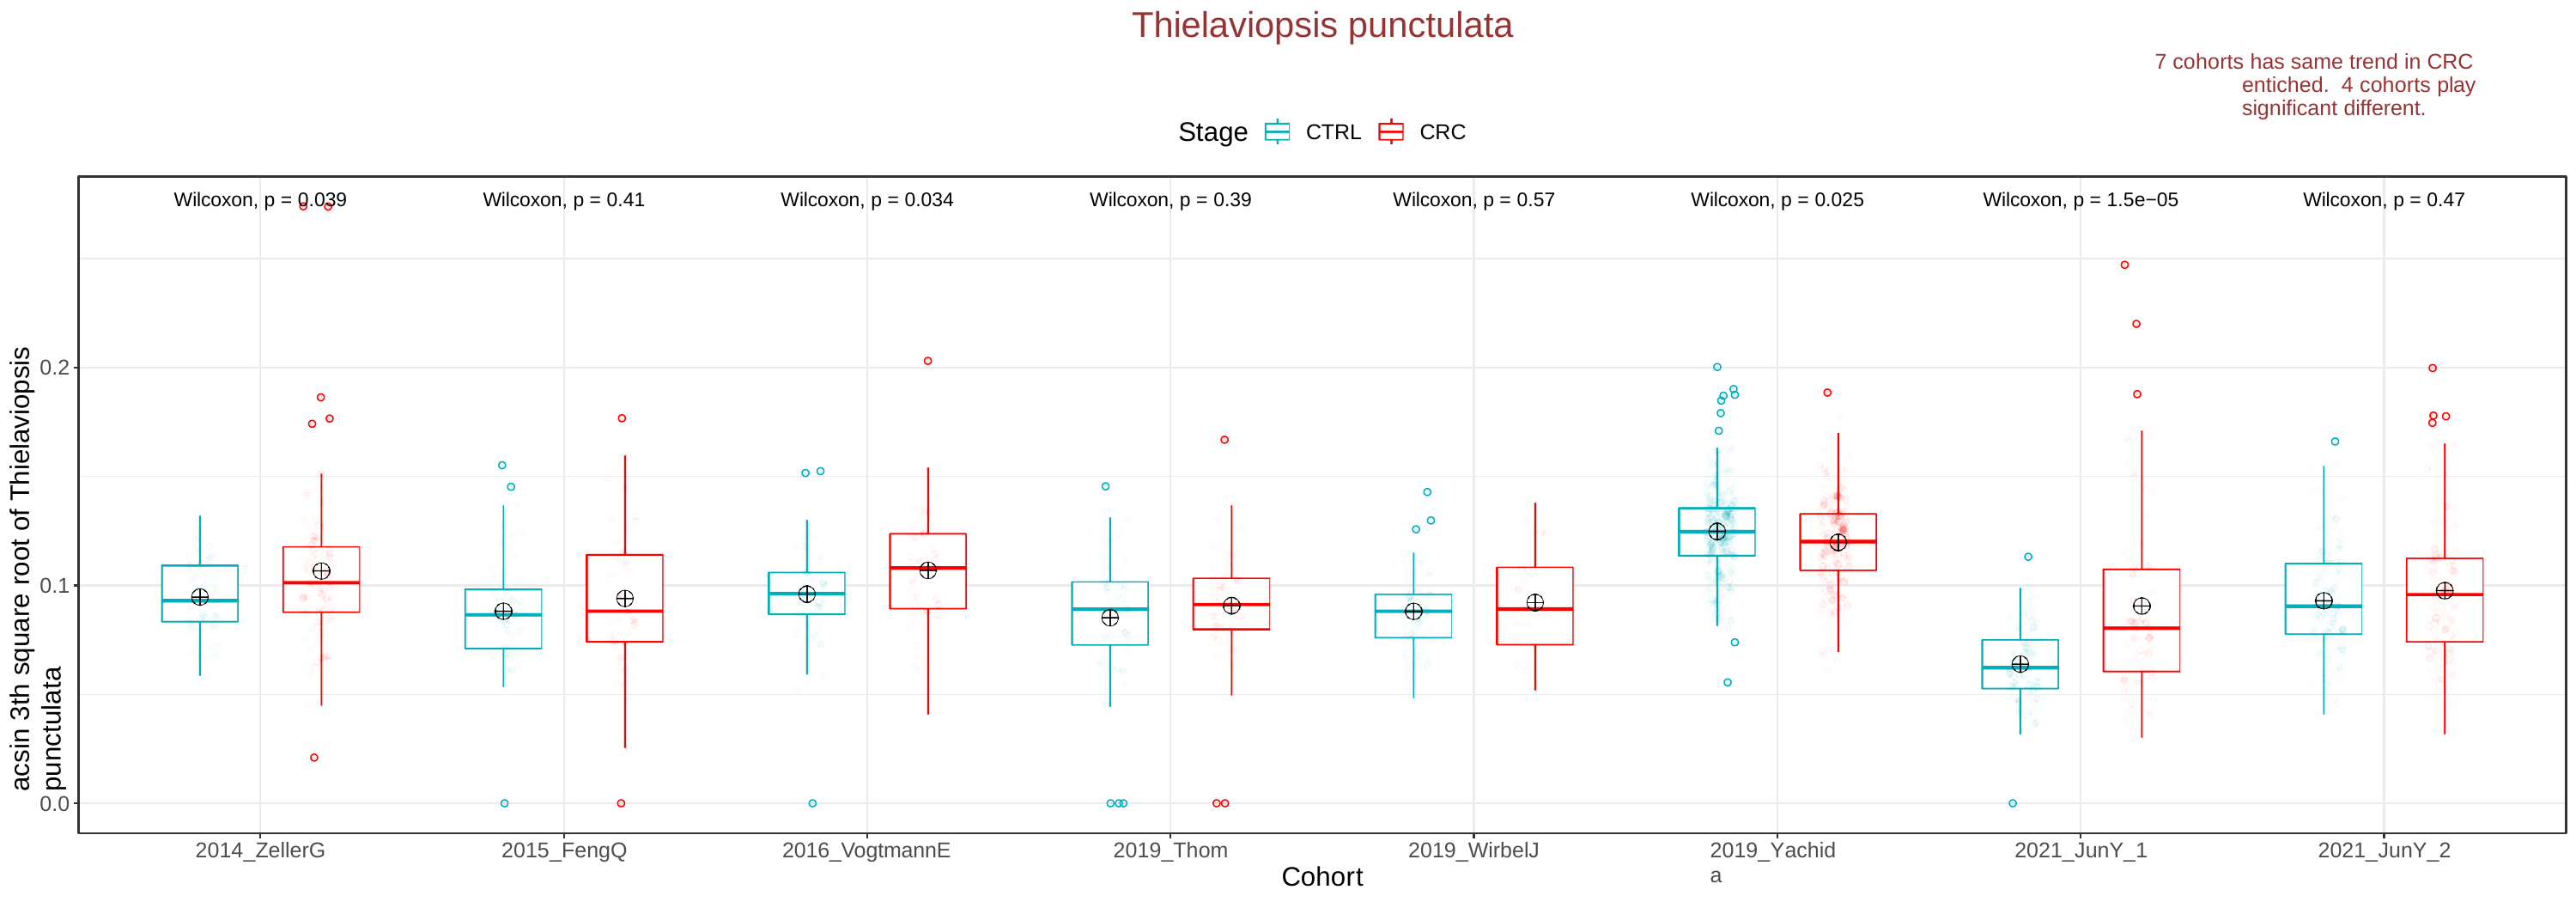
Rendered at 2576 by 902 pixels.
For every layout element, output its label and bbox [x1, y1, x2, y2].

text_box [73, 176, 2567, 887]
text_box [2153, 45, 2568, 120]
text_box [38, 570, 72, 598]
footer [1279, 860, 1365, 902]
slide_number [193, 836, 328, 902]
text_box [38, 351, 72, 380]
text_box [38, 789, 72, 816]
text_box [3, 216, 37, 794]
title [1130, 0, 1516, 153]
